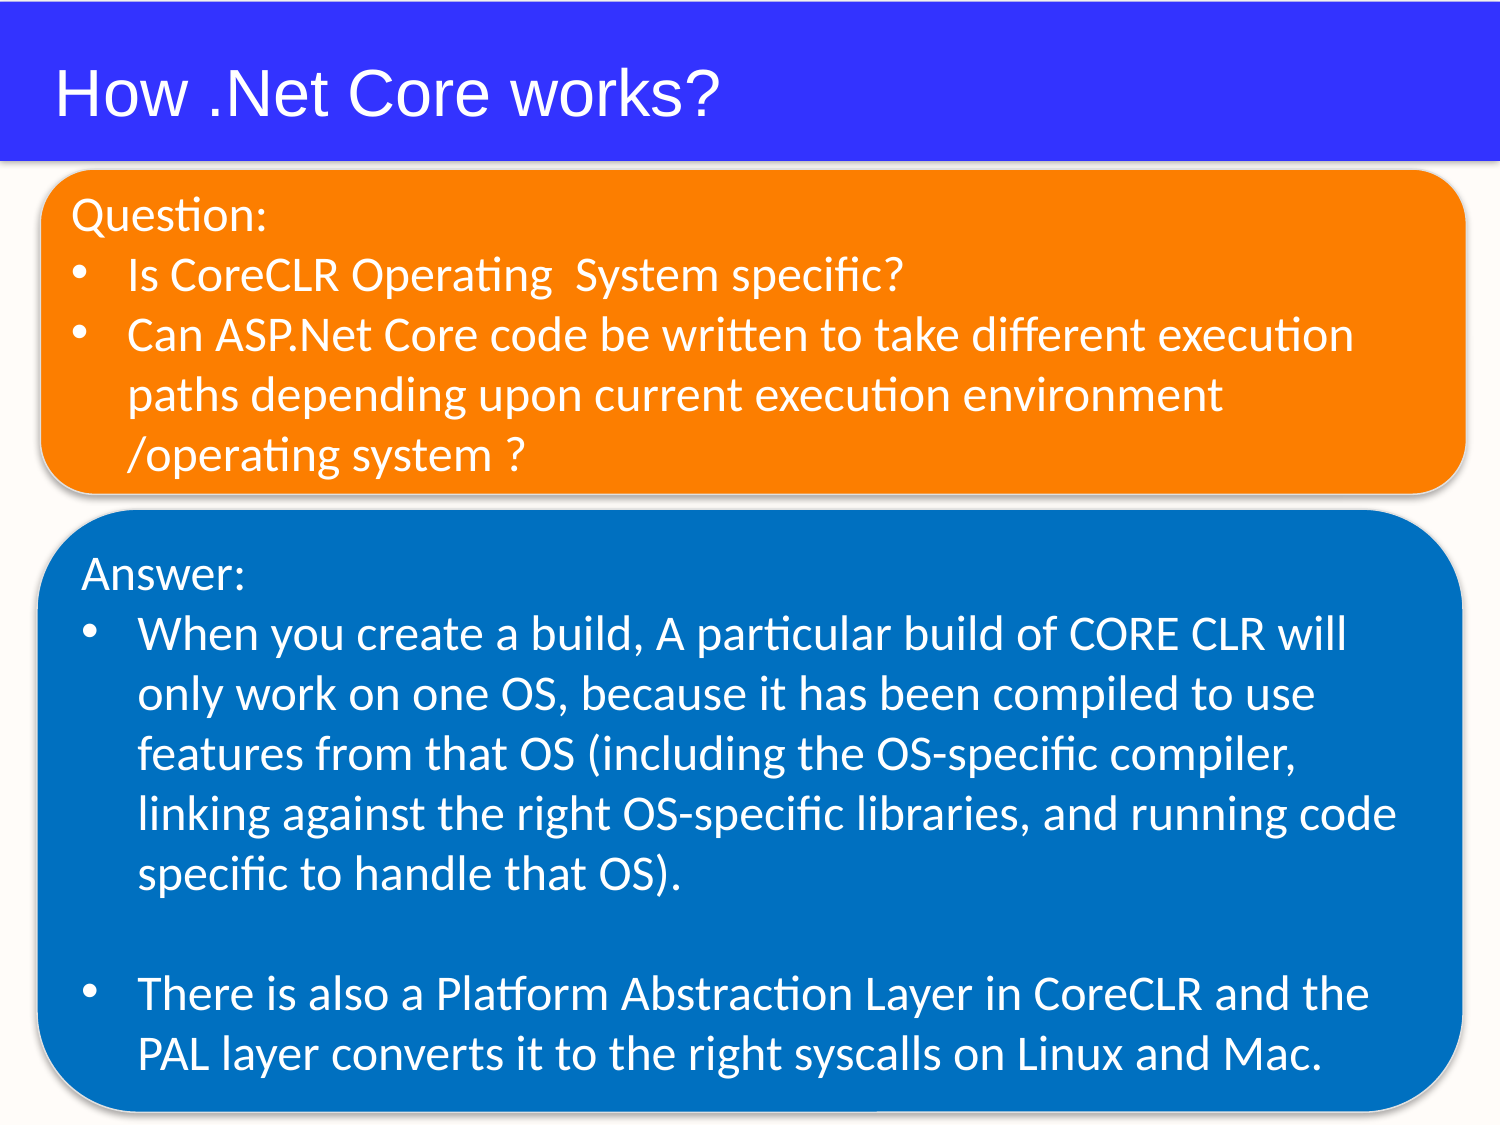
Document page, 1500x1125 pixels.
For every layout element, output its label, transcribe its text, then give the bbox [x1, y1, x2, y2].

text_box Answer: When you create a build, A particular build of CORE CLR will only work on one OS, because it has been compiled to use features from that OS (including the OS-specific compiler, linking against the right OS-specific libraries, and running code specific to handle that OS). There is also a Platform Abstraction Layer in CoreCLR and the PAL layer converts it to the right syscalls on Linux and Mac. [36, 508, 1464, 1114]
title How .Net Core works? [40, 42, 1467, 135]
text_box Question: Is CoreCLR Operating System specific? Can ASP.Net Core code be written to take different execution paths depending upon current execution environment /operating system ? [39, 168, 1468, 496]
